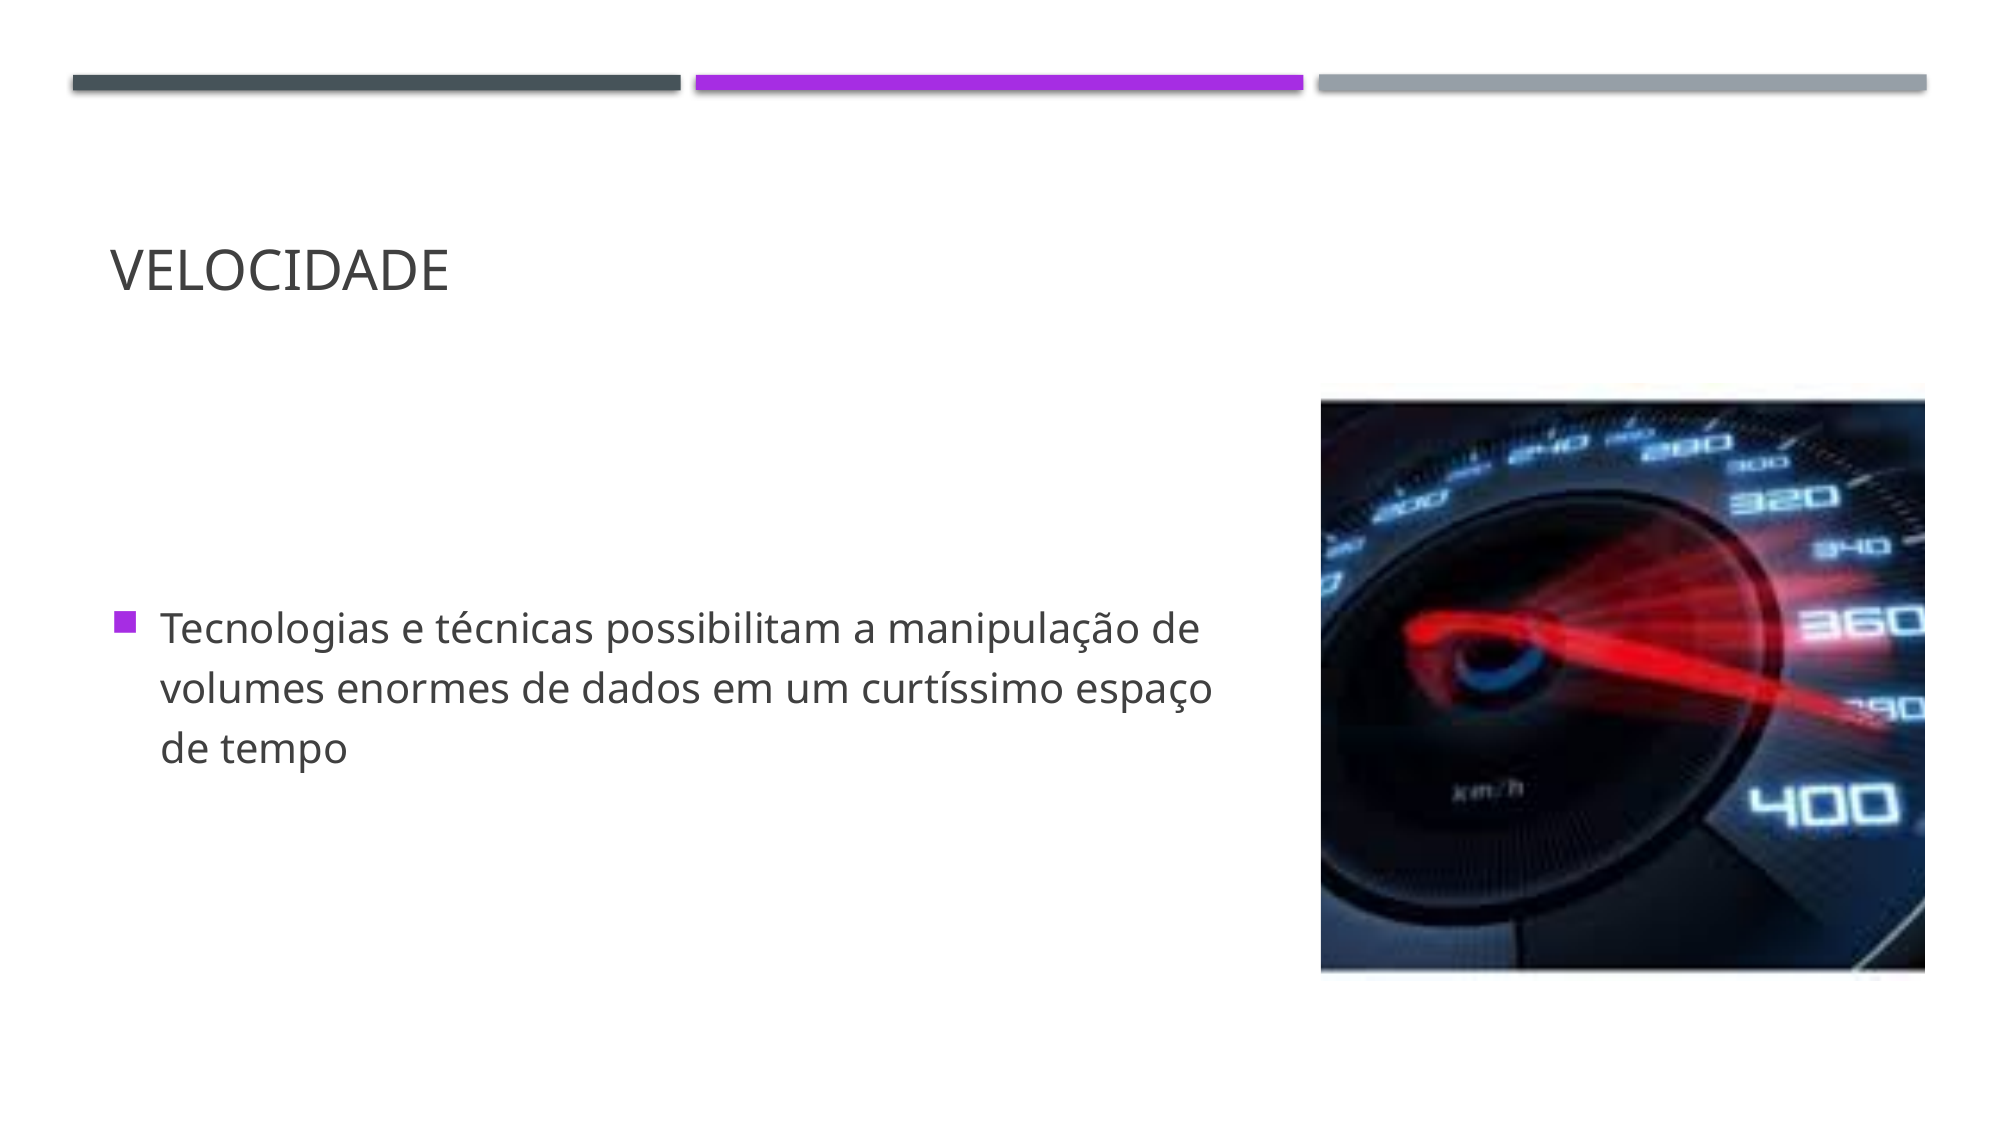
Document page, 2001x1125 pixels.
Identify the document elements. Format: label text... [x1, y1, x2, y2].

list Tecnologias e técnicas possibilitam a manipulação de volumes enormes de dados em um curtíssimo espaço de tempo [95, 383, 1248, 981]
picture [1320, 383, 1926, 981]
title Velocidade [95, 115, 1905, 311]
